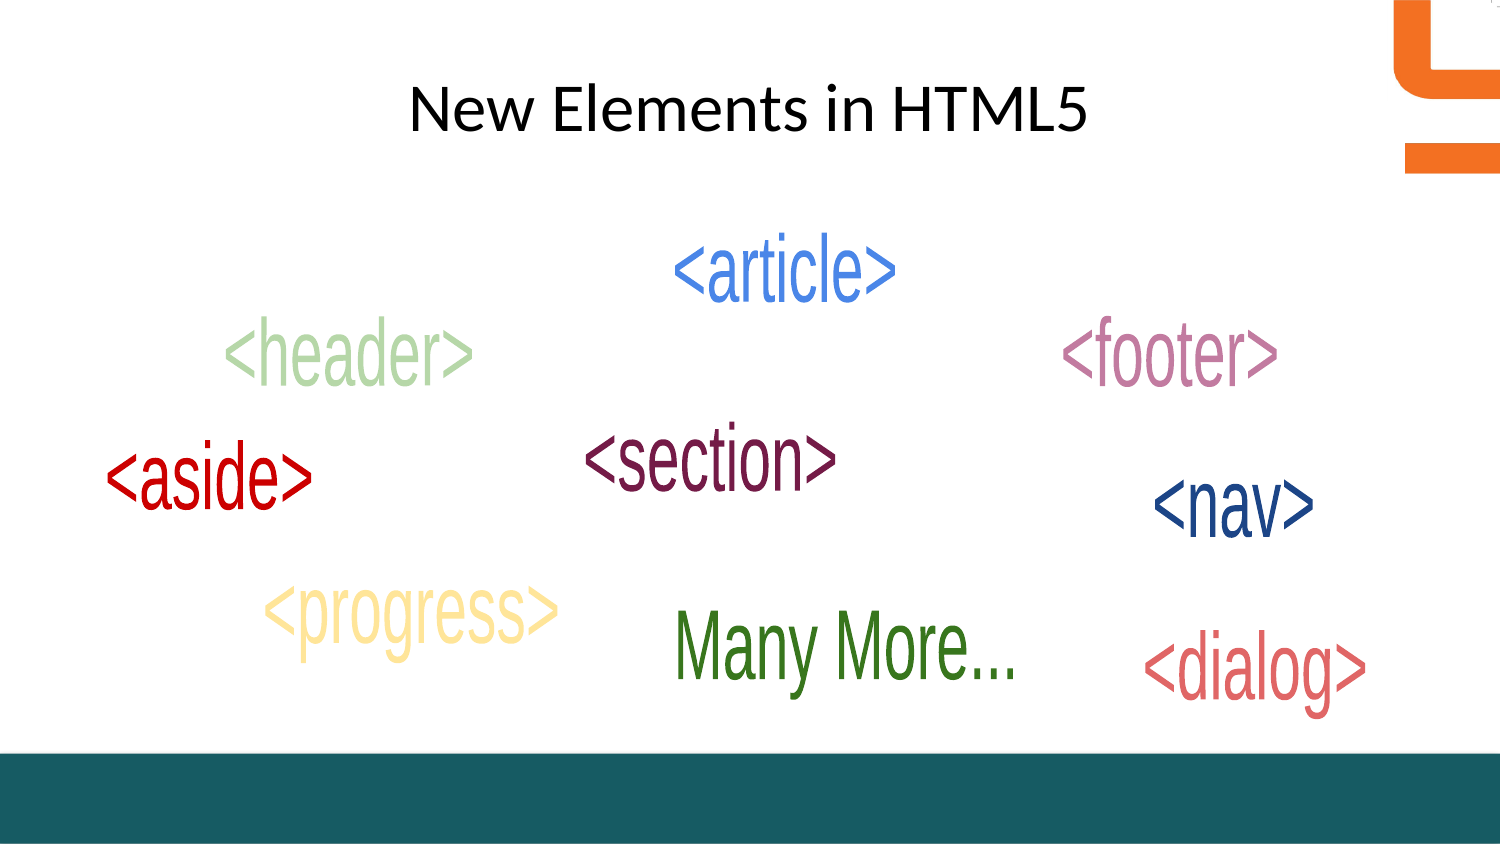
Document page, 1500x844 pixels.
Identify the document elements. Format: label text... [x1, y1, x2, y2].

title New Elements in HTML5 [75, 33, 1425, 175]
picture [1425, 143, 1500, 175]
picture [1387, 0, 1500, 101]
